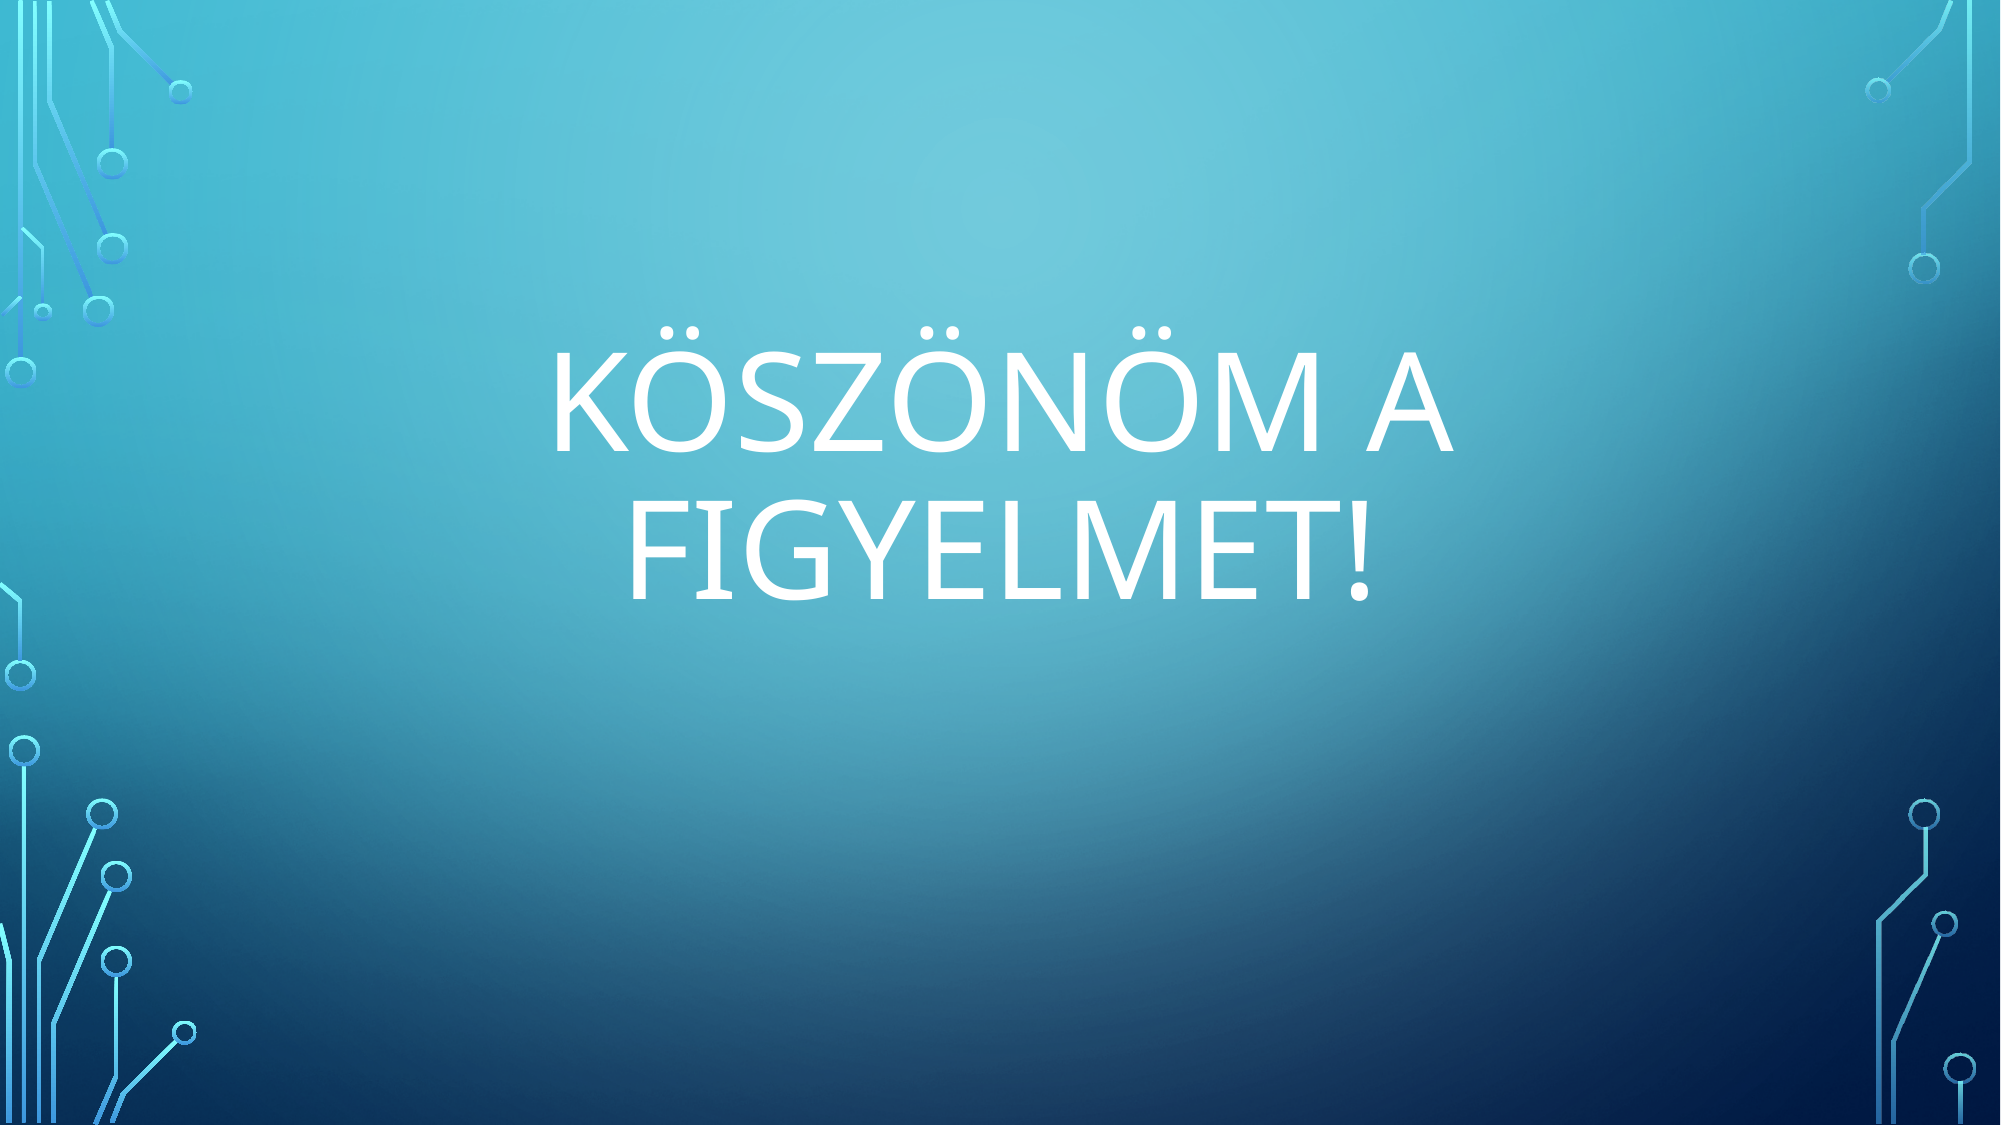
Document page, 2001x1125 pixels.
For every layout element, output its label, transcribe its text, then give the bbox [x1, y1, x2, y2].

title Köszönöm a figyelmet! [187, 101, 1813, 861]
